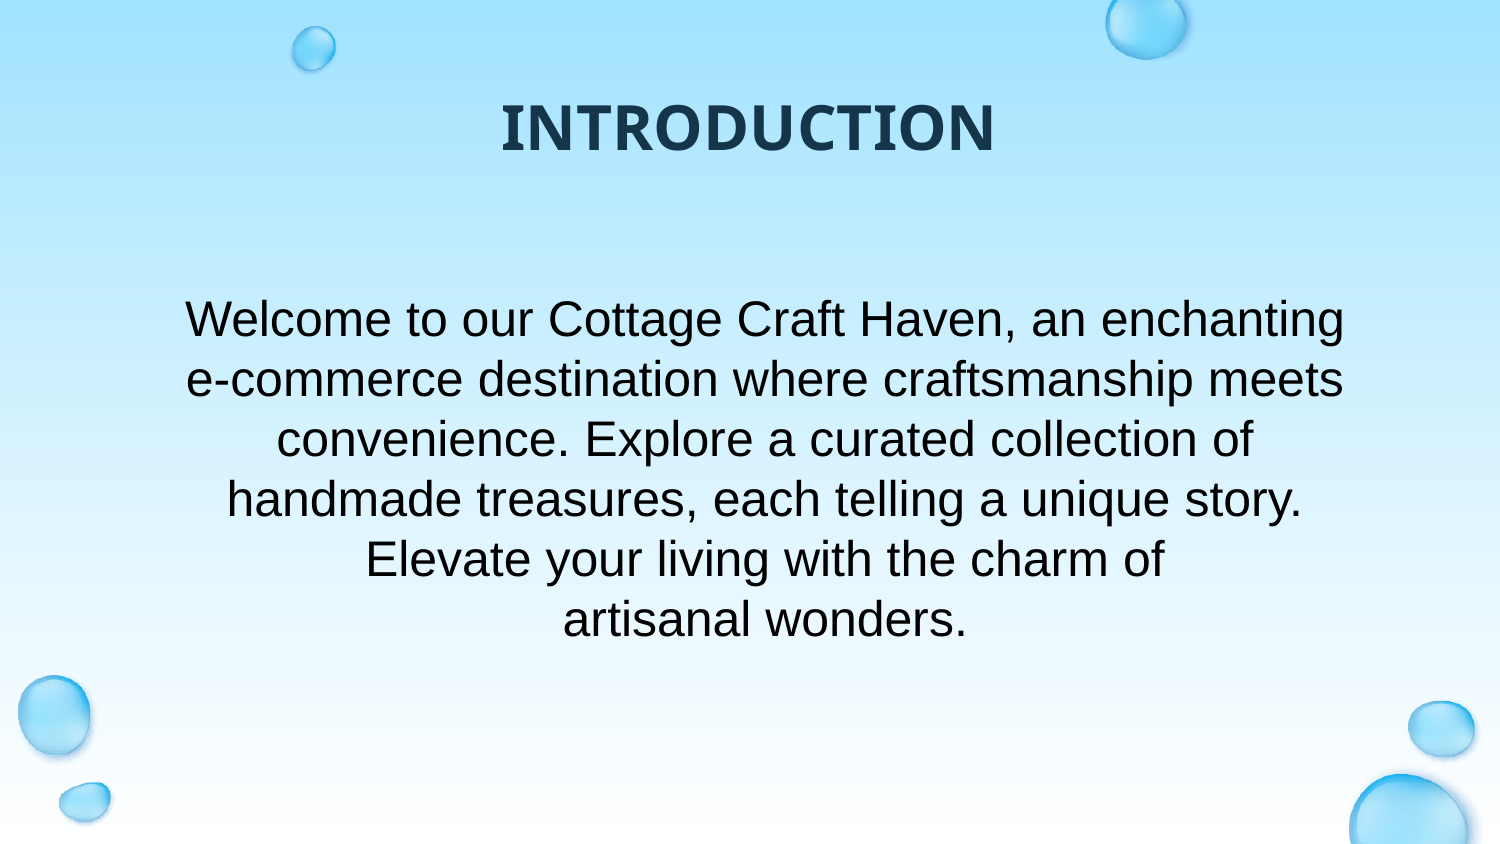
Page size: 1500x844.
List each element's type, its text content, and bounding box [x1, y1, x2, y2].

title INTRODUCTION [118, 72, 1382, 167]
text_box Welcome to our Cottage Craft Haven, an enchanting e-commerce destination where craftsmanship meets convenience. Explore a curated collection of handmade treasures, each telling a unique story. Elevate your living with the charm of artisanal wonders. [148, 279, 1382, 654]
picture [0, 0, 1500, 844]
